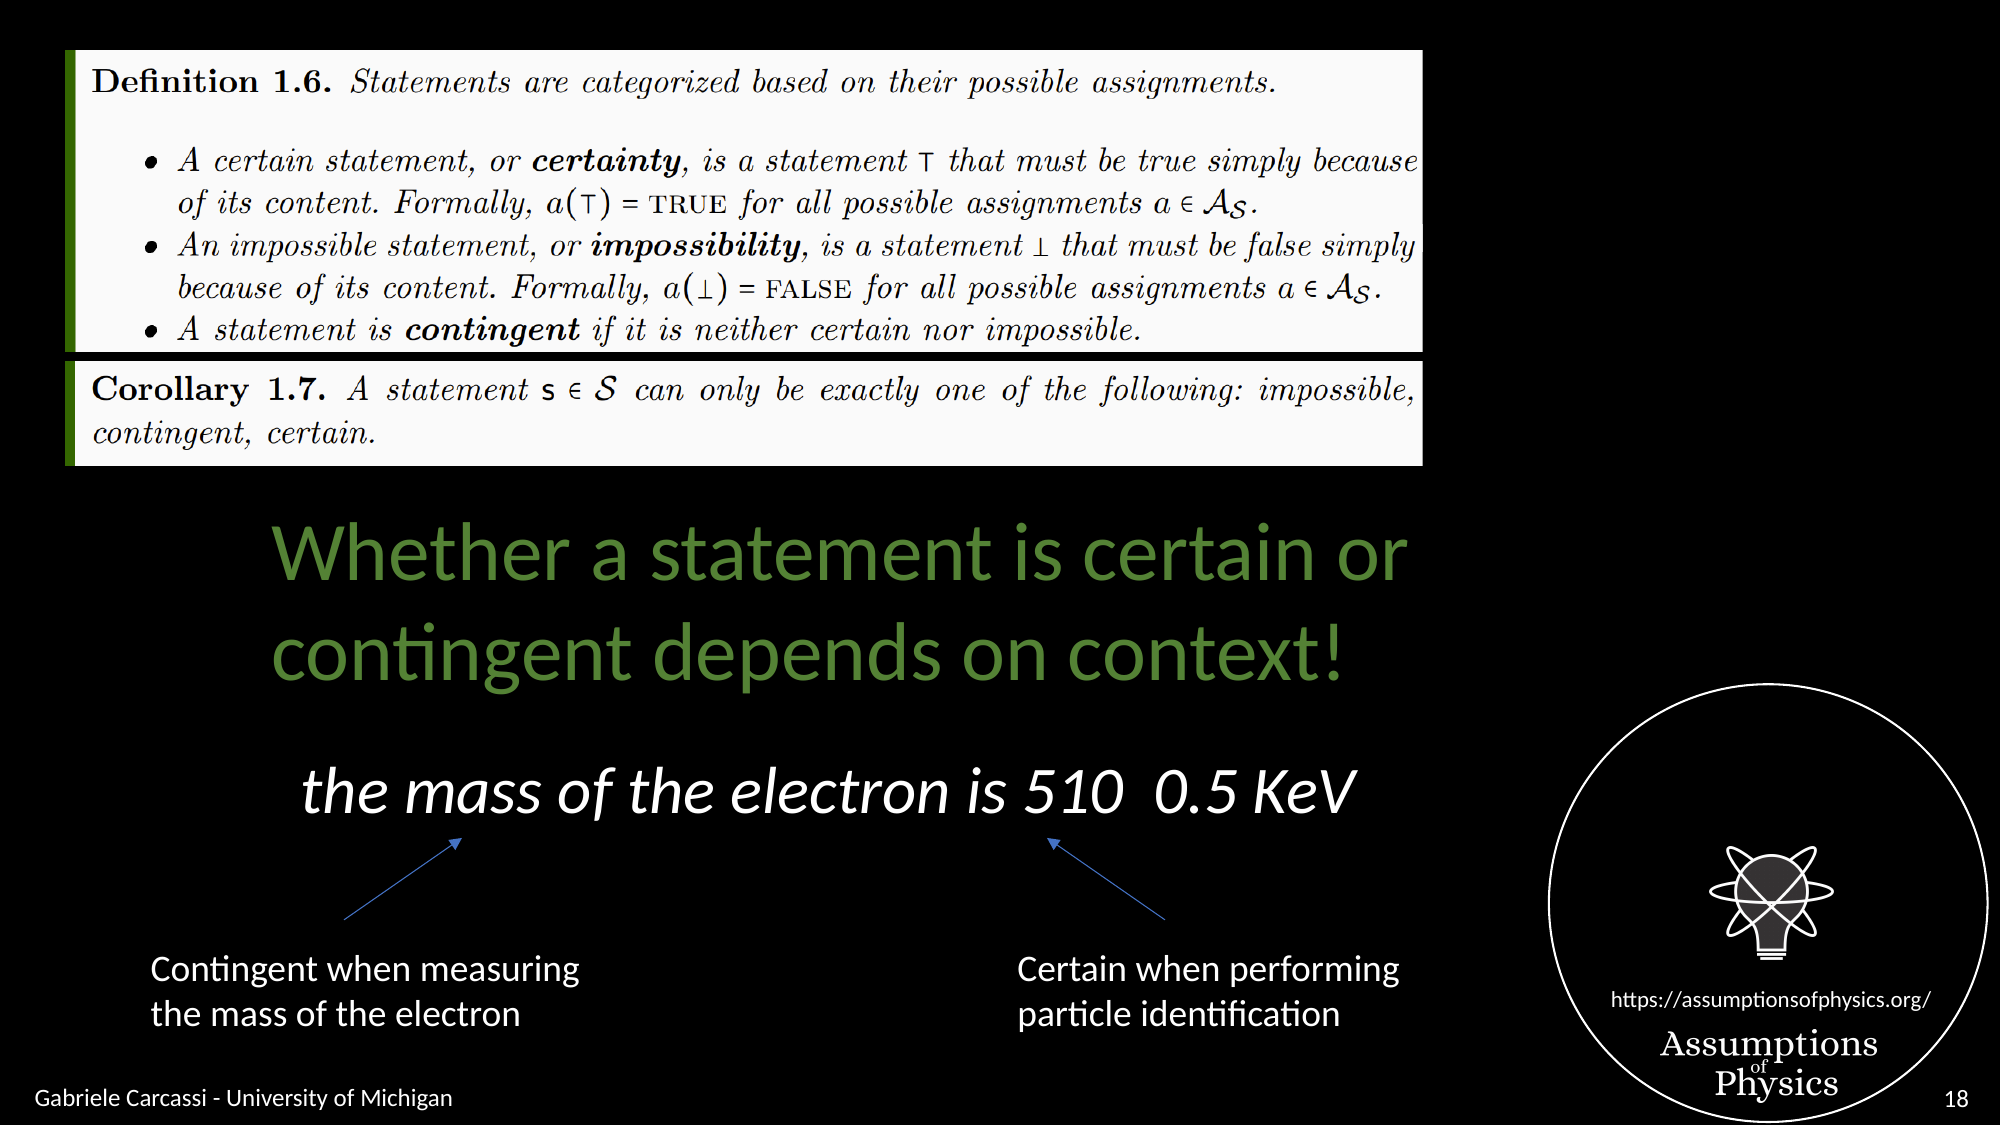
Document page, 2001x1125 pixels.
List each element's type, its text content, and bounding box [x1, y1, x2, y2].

picture [1709, 846, 1834, 960]
picture [64, 361, 1423, 466]
text_box Whether a statement is certain or contingent depends on context! [256, 489, 1436, 705]
text_box Contingent when measuring the mass of the electron [135, 936, 596, 1042]
text_box Certain when performing particle identification [1002, 936, 1416, 1042]
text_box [343, 837, 462, 920]
slide_number 18 [1893, 1078, 1985, 1116]
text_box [1046, 837, 1165, 920]
picture [64, 50, 1423, 352]
picture [1660, 1029, 1877, 1103]
footer Gabriele Carcassi - University of Michigan [19, 1077, 999, 1116]
